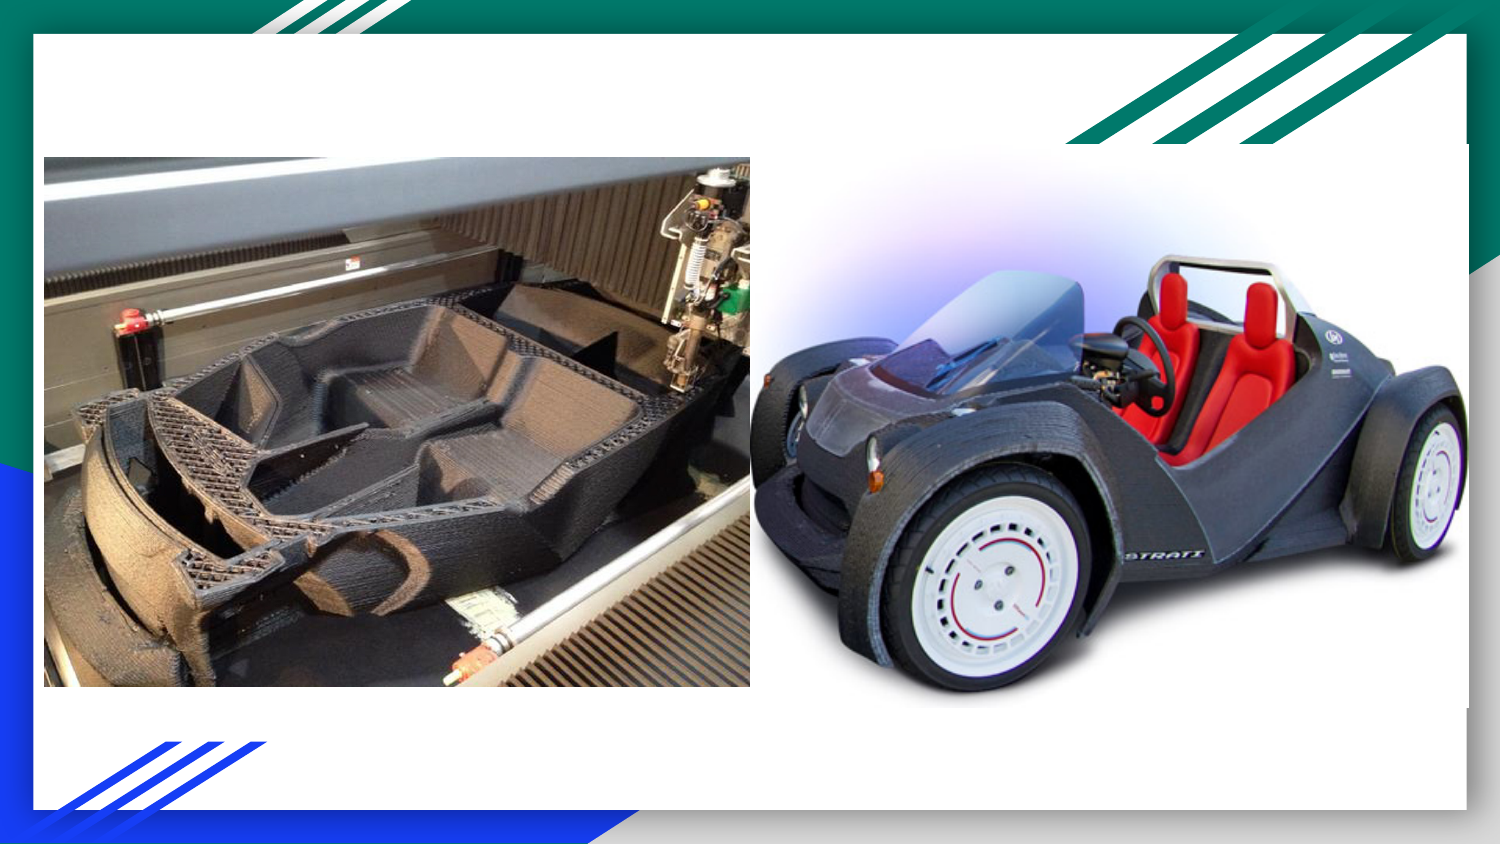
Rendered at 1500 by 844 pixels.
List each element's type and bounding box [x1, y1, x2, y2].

picture [44, 144, 1469, 708]
